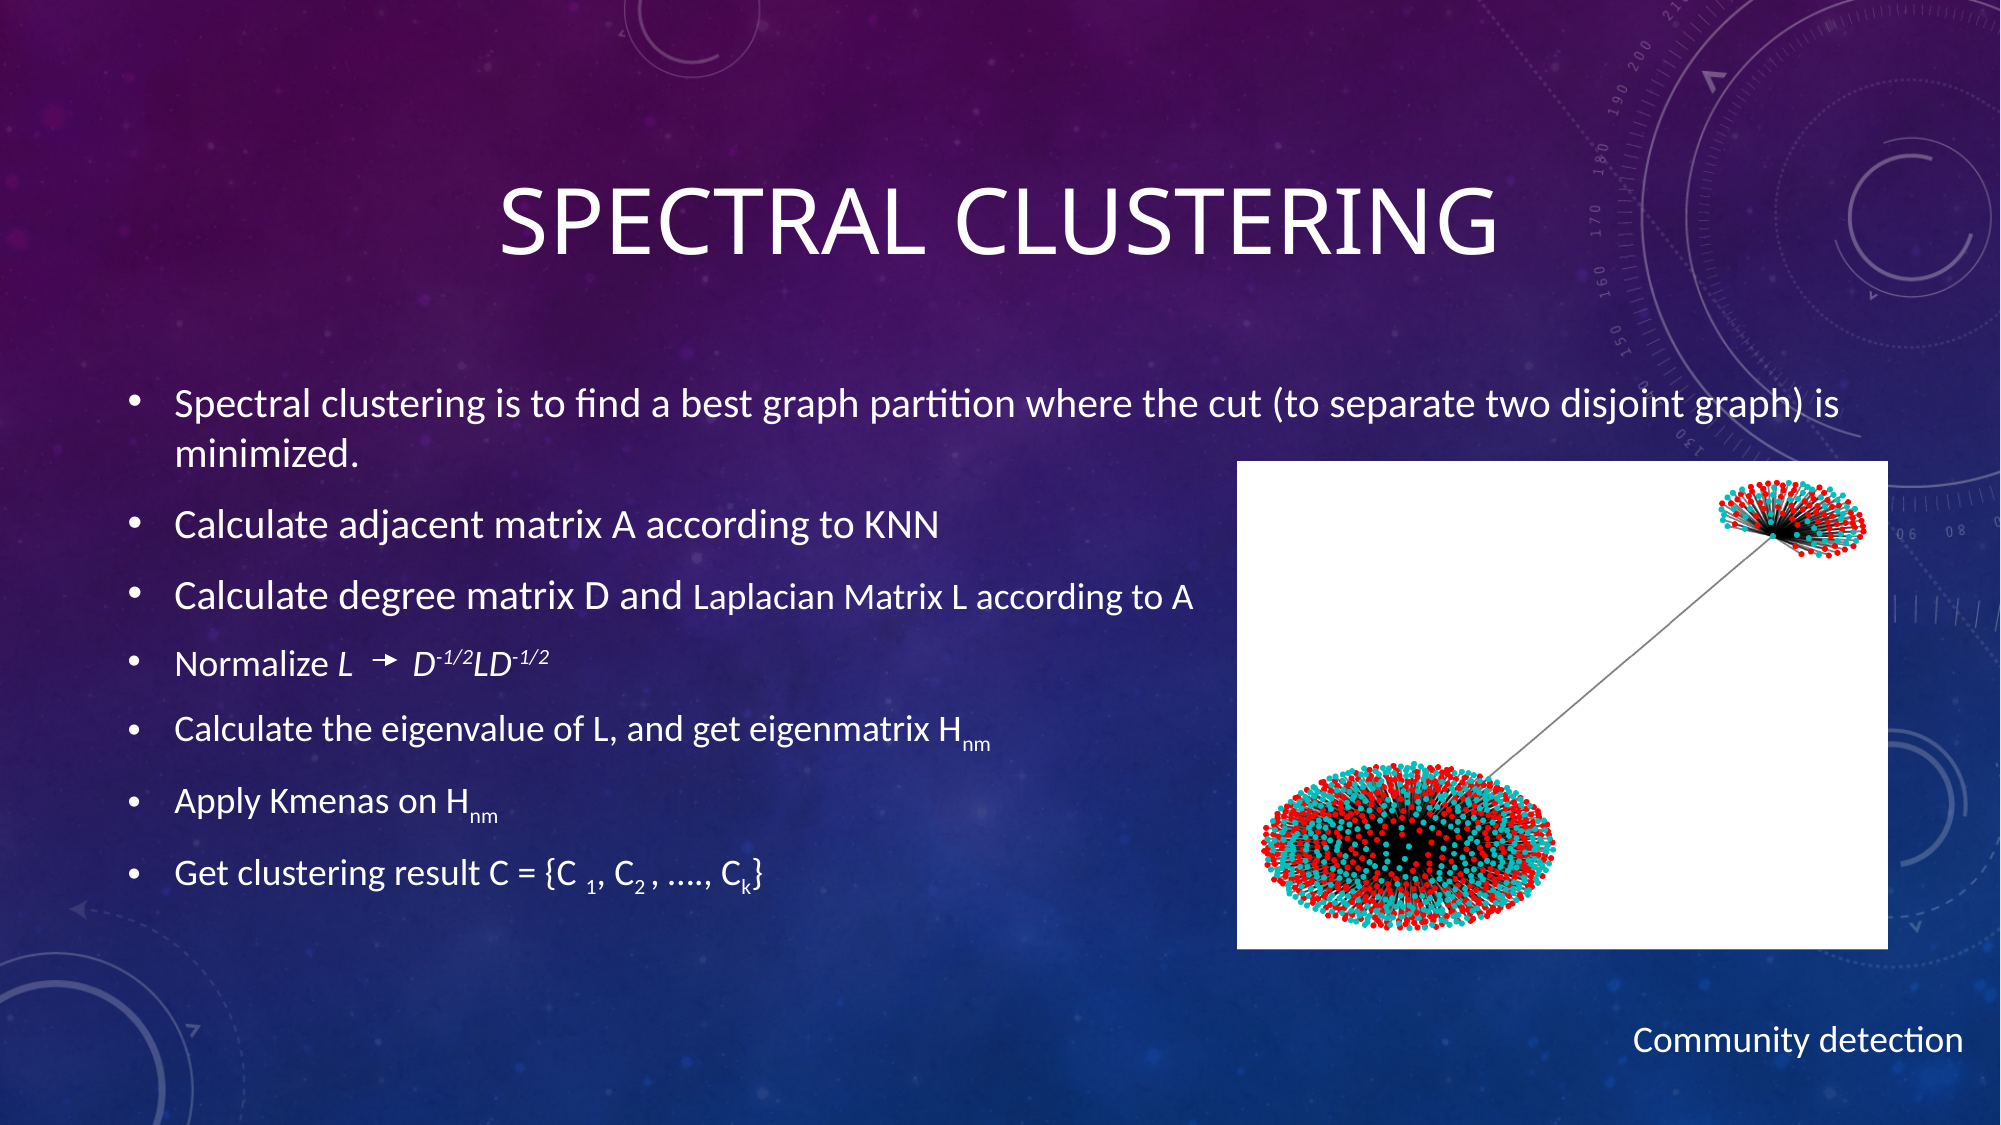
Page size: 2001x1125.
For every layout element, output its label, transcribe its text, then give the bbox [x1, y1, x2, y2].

title Spectral clustering [112, 87, 1888, 281]
text_box Community detection [1618, 1007, 1980, 1067]
list Spectral clustering is to find a best graph partition where the cut (to separate two disjoint graph) is minimized. Calculate adjacent matrix A according to KNN Calculate degree matrix D and Laplacian Matrix L according to A Normalize L D-1/2LD-1/2 Calculate the eigenvalue of L, and get eigenmatrix Hnm Apply Kmenas on Hnm Get clustering result C = {C 1, C2 , …., Ck} [112, 368, 1888, 950]
picture [0, 0, 2001, 1125]
